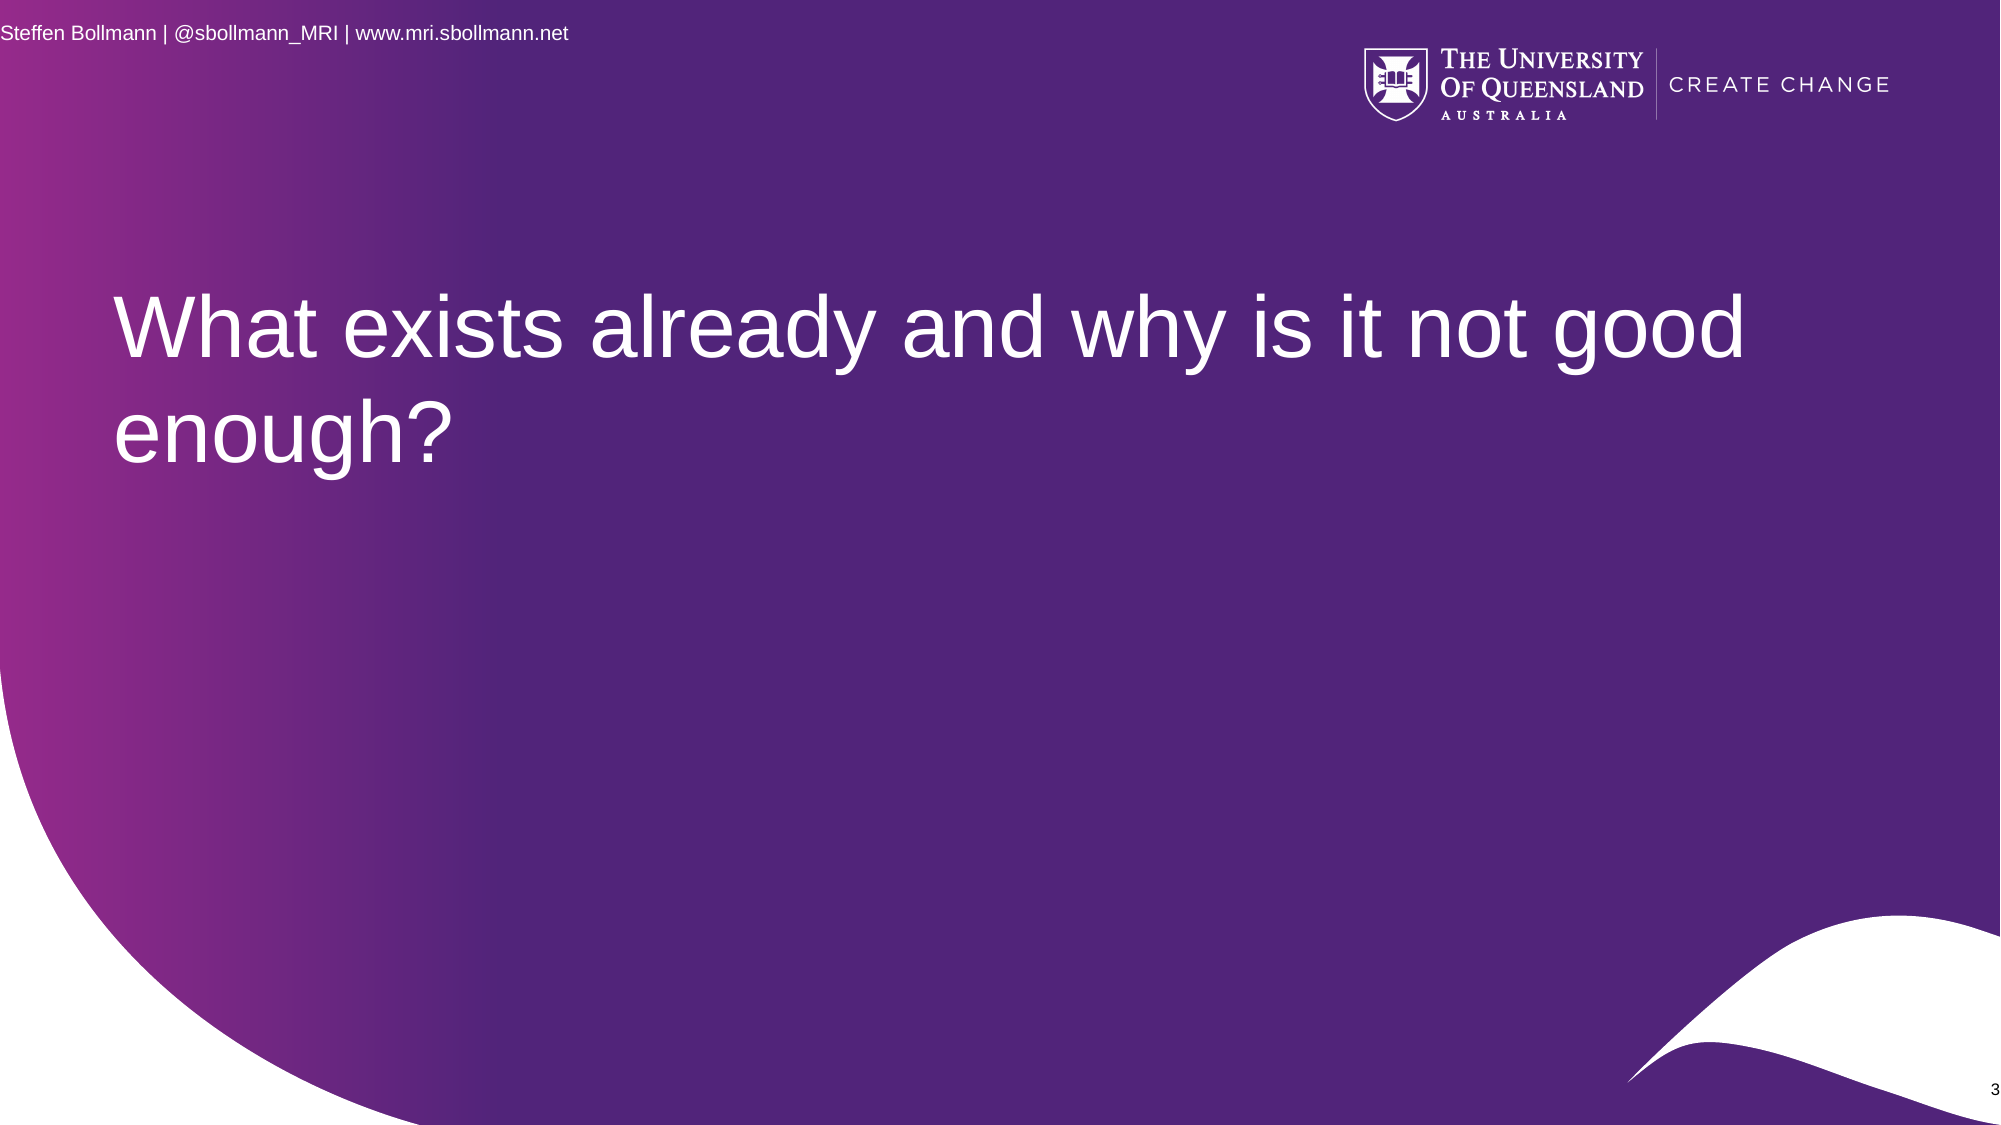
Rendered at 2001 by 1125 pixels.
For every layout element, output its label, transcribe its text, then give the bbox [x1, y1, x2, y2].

slide_number Steffen Bollmann | @sbollmann_MRI | www.mri.sbollmann.net [0, 24, 863, 65]
slide_number 3 [1952, 1069, 2000, 1109]
picture [1363, 45, 1889, 123]
title What exists already and why is it not good enough? [114, 278, 1881, 480]
